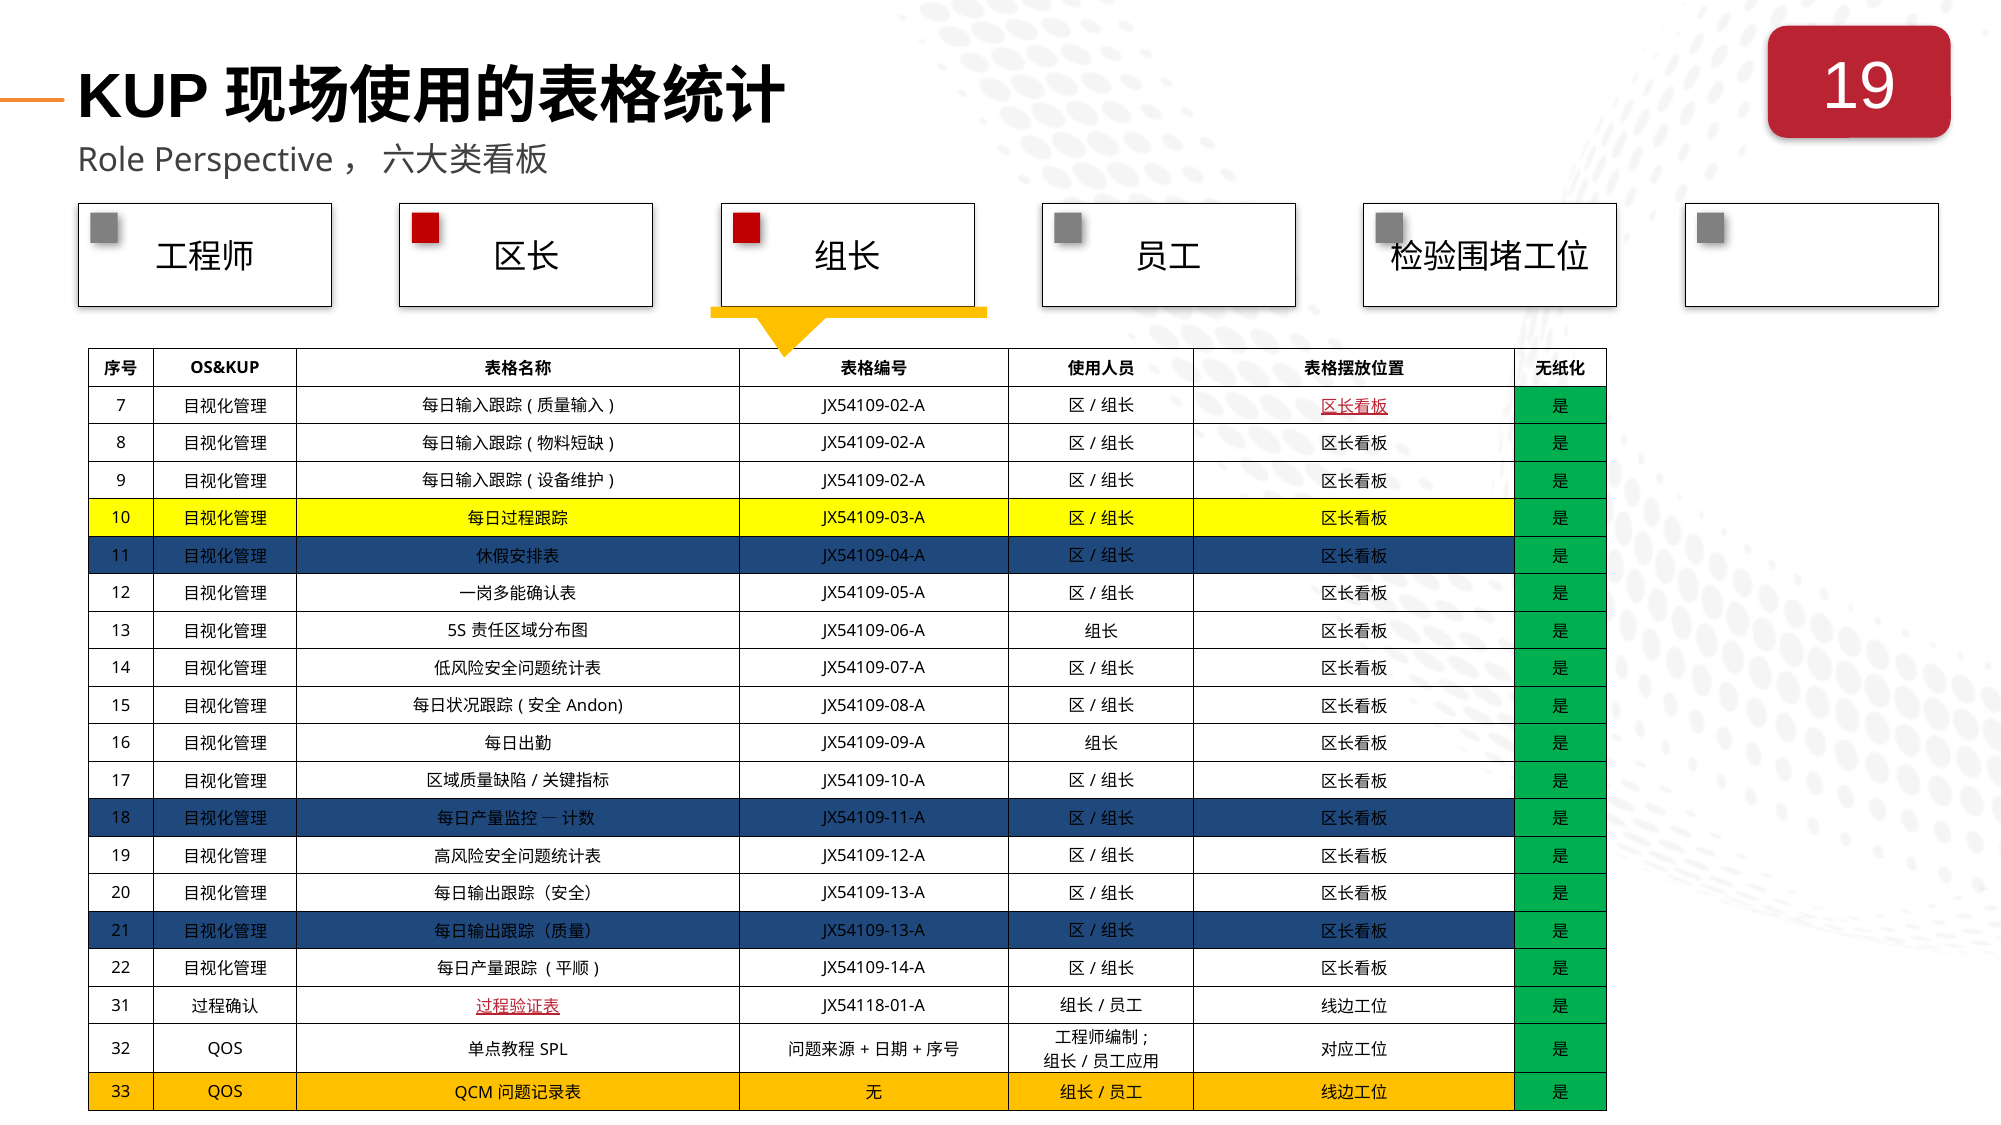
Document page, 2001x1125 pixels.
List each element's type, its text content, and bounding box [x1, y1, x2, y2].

table_cell 是 [1515, 837, 1606, 873]
list Role Perspective， 六大类看板 [62, 138, 1938, 180]
title KUP现场使用的表格统计 [62, 0, 1938, 138]
table_cell 目视化管理 [154, 762, 296, 798]
table_cell 每日出勤 [297, 724, 739, 761]
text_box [399, 203, 654, 307]
table_cell 区/组长 [1009, 874, 1193, 911]
table_cell 区/组长 [1009, 574, 1193, 611]
table_cell 区/组长 [1009, 687, 1193, 723]
table_cell 区/组长 [1009, 649, 1193, 686]
table_cell 区长看板 [1194, 537, 1514, 573]
table_cell 9 [89, 462, 153, 498]
text_box [710, 306, 988, 358]
table_cell 线边工位 [1194, 1073, 1514, 1110]
table_cell 每日输出跟踪（质量） [297, 912, 739, 948]
table_header 表格编号 [740, 349, 1008, 386]
table_cell 区长看板 [1194, 912, 1514, 948]
table_cell 13 [89, 612, 153, 648]
table_cell JX54109-05-A [740, 574, 1008, 611]
table_cell 过程确认 [154, 987, 296, 1023]
table_cell 区/组长 [1009, 762, 1193, 798]
table_cell JX54109-11-A [740, 799, 1008, 836]
table_cell 区长看板 [1194, 949, 1514, 986]
table_cell JX54109-02-A [740, 462, 1008, 498]
table_cell 区长看板 [1194, 649, 1514, 686]
table_cell 是 [1515, 537, 1606, 573]
table_cell 休假安排表 [297, 537, 739, 573]
table_cell 无 [740, 1073, 1008, 1110]
table_cell 组长/员工 [1009, 1073, 1193, 1110]
table_cell 区长看板 [1194, 799, 1514, 836]
table_header 使用人员 [1009, 349, 1193, 386]
table_cell 10 [89, 499, 153, 536]
table_cell 目视化管理 [154, 724, 296, 761]
table_cell JX54109-06-A [740, 612, 1008, 648]
table_cell QOS [154, 1024, 296, 1072]
table_cell JX54109-02-A [740, 387, 1008, 423]
table_cell 区/组长 [1009, 799, 1193, 836]
table_cell 每日状况跟踪(安全Andon) [297, 687, 739, 723]
table_cell JX54109-14-A [740, 949, 1008, 986]
text_box 19 [1767, 25, 1951, 138]
table_cell 是 [1515, 424, 1606, 461]
table_cell 组长 [1009, 724, 1193, 761]
table_cell 组长/员工 [1009, 987, 1193, 1023]
table_header 序号 [89, 349, 153, 386]
table_cell 区/组长 [1009, 387, 1193, 423]
table_cell 33 [89, 1073, 153, 1110]
table_cell 11 [89, 537, 153, 573]
table_cell 是 [1515, 387, 1606, 423]
table_cell 目视化管理 [154, 612, 296, 648]
table_cell 目视化管理 [154, 837, 296, 873]
table_cell JX54109-10-A [740, 762, 1008, 798]
table_cell 目视化管理 [154, 499, 296, 536]
table_cell 是 [1515, 499, 1606, 536]
table_cell JX54109-02-A [740, 424, 1008, 461]
table_cell 每日输出跟踪（安全） [297, 874, 739, 911]
table_cell 区长看板 [1194, 574, 1514, 611]
table_cell 区长看板 [1194, 612, 1514, 648]
table_cell 过程验证表 [297, 987, 739, 1023]
table_cell 每日输入跟踪(物料短缺) [297, 424, 739, 461]
table_cell 区长看板 [1194, 424, 1514, 461]
table_cell 区/组长 [1009, 424, 1193, 461]
table_cell 每日产量监控 — 计数 [297, 799, 739, 836]
table_cell 31 [89, 987, 153, 1023]
table_cell 18 [89, 799, 153, 836]
table_cell 区长看板 [1194, 724, 1514, 761]
table_cell 区长看板 [1194, 687, 1514, 723]
table_cell 是 [1515, 912, 1606, 948]
table_cell 是 [1515, 762, 1606, 798]
table_cell 是 [1515, 649, 1606, 686]
table_cell 是 [1515, 949, 1606, 986]
table_cell 是 [1515, 574, 1606, 611]
table_cell 是 [1515, 612, 1606, 648]
table_header 表格摆放位置 [1194, 349, 1514, 386]
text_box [78, 203, 332, 307]
table_cell 区长看板 [1194, 762, 1514, 798]
table_cell 5S责任区域分布图 [297, 612, 739, 648]
table_cell 是 [1515, 987, 1606, 1023]
table_cell 单点教程SPL [297, 1024, 739, 1072]
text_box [1042, 203, 1296, 307]
table_cell 区/组长 [1009, 912, 1193, 948]
table_cell 每日输入跟踪(设备维护) [297, 462, 739, 498]
table_cell 目视化管理 [154, 949, 296, 986]
table_cell JX54118-01-A [740, 987, 1008, 1023]
table_cell JX54109-12-A [740, 837, 1008, 873]
table_cell 目视化管理 [154, 687, 296, 723]
table_cell QCM问题记录表 [297, 1073, 739, 1110]
table_cell 目视化管理 [154, 387, 296, 423]
table_cell 组长 [1009, 612, 1193, 648]
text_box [1363, 203, 1618, 307]
table_cell 区长看板 [1194, 462, 1514, 498]
table_cell 区域质量缺陷/关键指标 [297, 762, 739, 798]
table_cell 22 [89, 949, 153, 986]
table_cell 是 [1515, 799, 1606, 836]
table_cell 8 [89, 424, 153, 461]
table_cell 对应工位 [1194, 1024, 1514, 1072]
table_cell 目视化管理 [154, 574, 296, 611]
table_cell 一岗多能确认表 [297, 574, 739, 611]
table_cell JX54109-04-A [740, 537, 1008, 573]
table_cell 每日输入跟踪(质量输入) [297, 387, 739, 423]
table_cell 是 [1515, 724, 1606, 761]
table_cell 区长看板 [1194, 387, 1514, 423]
table_cell 目视化管理 [154, 912, 296, 948]
table_cell 32 [89, 1024, 153, 1072]
table_cell 19 [89, 837, 153, 873]
table_cell 区/组长 [1009, 462, 1193, 498]
table_cell 区/组长 [1009, 537, 1193, 573]
table_cell JX54109-08-A [740, 687, 1008, 723]
table_cell 17 [89, 762, 153, 798]
table_cell 线边工位 [1194, 987, 1514, 1023]
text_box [720, 203, 975, 307]
table_cell JX54109-13-A [740, 912, 1008, 948]
table_cell 7 [89, 387, 153, 423]
table_cell 21 [89, 912, 153, 948]
table_cell 是 [1515, 1073, 1606, 1110]
table_cell 目视化管理 [154, 649, 296, 686]
table_header 无纸化 [1515, 349, 1606, 386]
table_cell QOS [154, 1073, 296, 1110]
table_cell 区长看板 [1194, 874, 1514, 911]
table_cell 目视化管理 [154, 462, 296, 498]
table_cell 是 [1515, 687, 1606, 723]
table_cell 工程师编制; 组长/员工应用 [1009, 1024, 1193, 1072]
table_cell 高风险安全问题统计表 [297, 837, 739, 873]
table_cell 目视化管理 [154, 424, 296, 461]
table_cell 目视化管理 [154, 537, 296, 573]
table_cell 低风险安全问题统计表 [297, 649, 739, 686]
table_cell 每日过程跟踪 [297, 499, 739, 536]
table_cell 目视化管理 [154, 799, 296, 836]
table_cell 12 [89, 574, 153, 611]
table_cell 是 [1515, 874, 1606, 911]
table_cell 16 [89, 724, 153, 761]
table_cell 区长看板 [1194, 837, 1514, 873]
table_cell 15 [89, 687, 153, 723]
table_header OS&KUP [154, 349, 296, 386]
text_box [1684, 203, 1939, 307]
table_cell 14 [89, 649, 153, 686]
table_cell 目视化管理 [154, 874, 296, 911]
table_cell 20 [89, 874, 153, 911]
table_header 表格名称 [297, 349, 739, 386]
table_cell JX54109-13-A [740, 874, 1008, 911]
table_cell 区/组长 [1009, 949, 1193, 986]
table_cell 问题来源+日期+序号 [740, 1024, 1008, 1072]
table_cell 每日产量跟踪 (平顺) [297, 949, 739, 986]
table_cell 是 [1515, 462, 1606, 498]
table_cell 区长看板 [1194, 499, 1514, 536]
table_cell JX54109-03-A [740, 499, 1008, 536]
table_cell 区/组长 [1009, 499, 1193, 536]
table_cell JX54109-09-A [740, 724, 1008, 761]
table_cell 区/组长 [1009, 837, 1193, 873]
table_cell 是 [1515, 1024, 1606, 1072]
table_cell JX54109-07-A [740, 649, 1008, 686]
